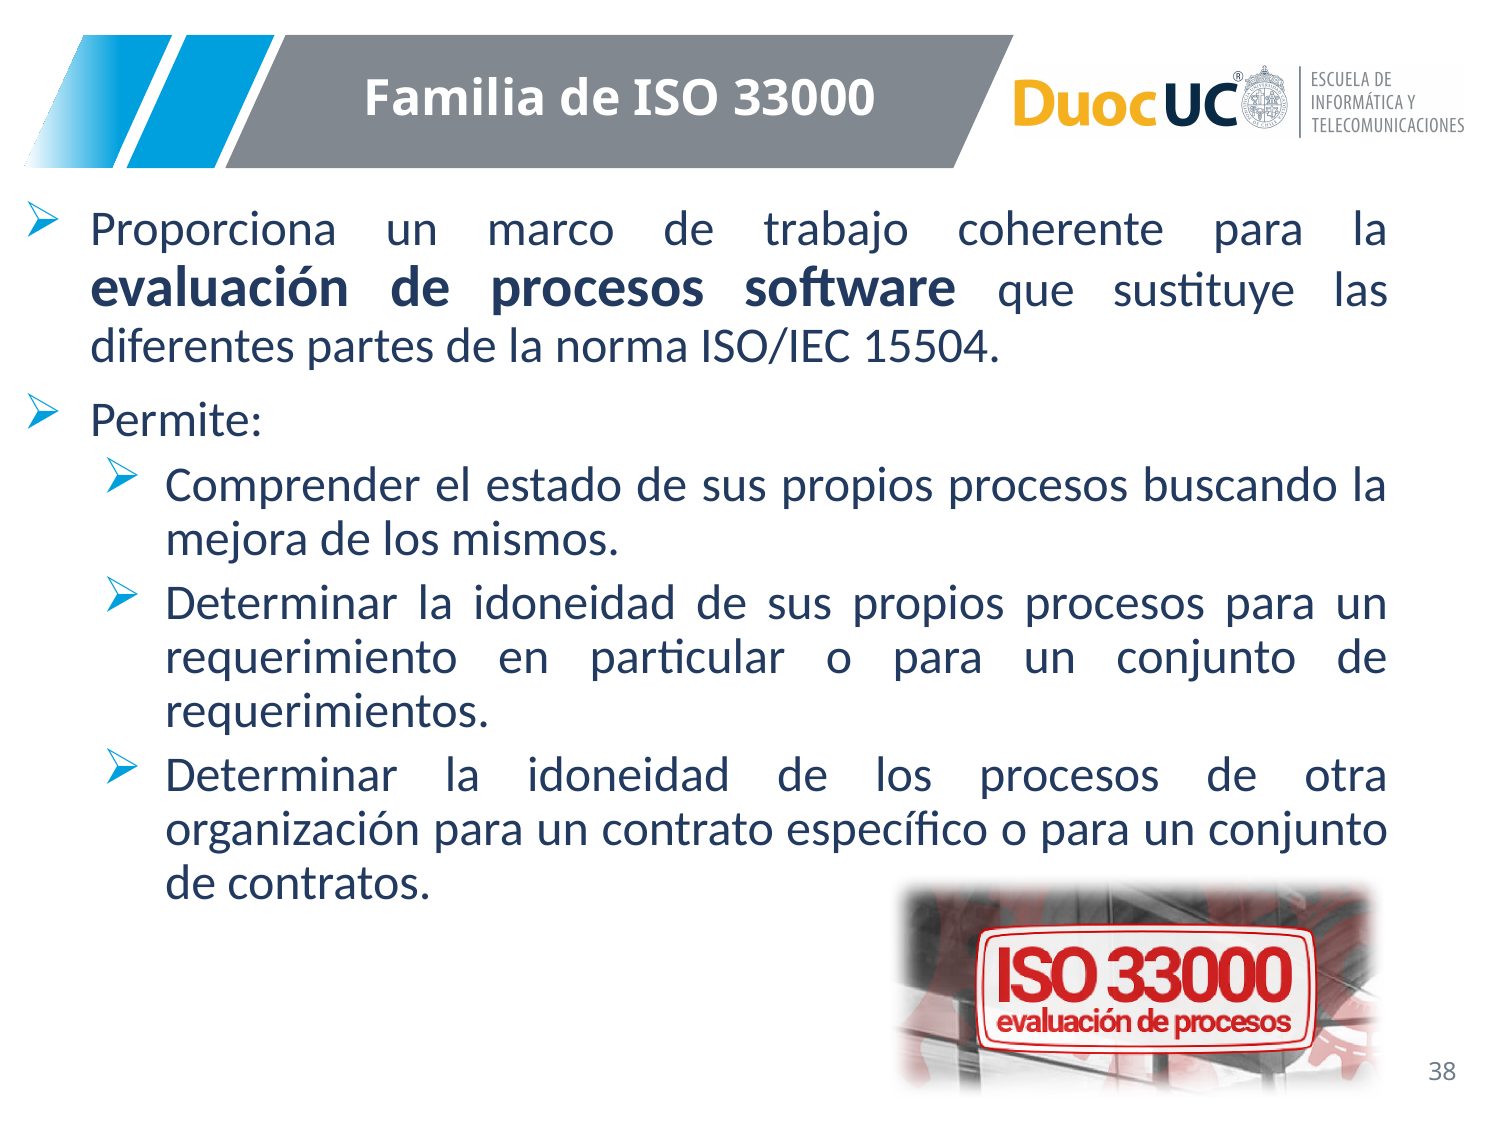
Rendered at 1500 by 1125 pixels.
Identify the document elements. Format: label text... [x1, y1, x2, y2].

text_box Familia de ISO 33000 [289, 57, 951, 133]
picture [1013, 63, 1465, 140]
list Proporciona un marco de trabajo coherente para la evaluación de procesos software que sustituye las diferentes partes de la norma ISO/IEC 15504. Permite: Comprender el estado de sus propios procesos buscando la mejora de los mismos. Determinar la idoneidad de sus propios procesos para un requerimiento en particular o para un conjunto de requerimientos. Determinar la idoneidad de los procesos de otra organización para un contrato específico o para un conjunto de contratos. [0, 194, 1404, 1038]
picture [888, 874, 1385, 1099]
